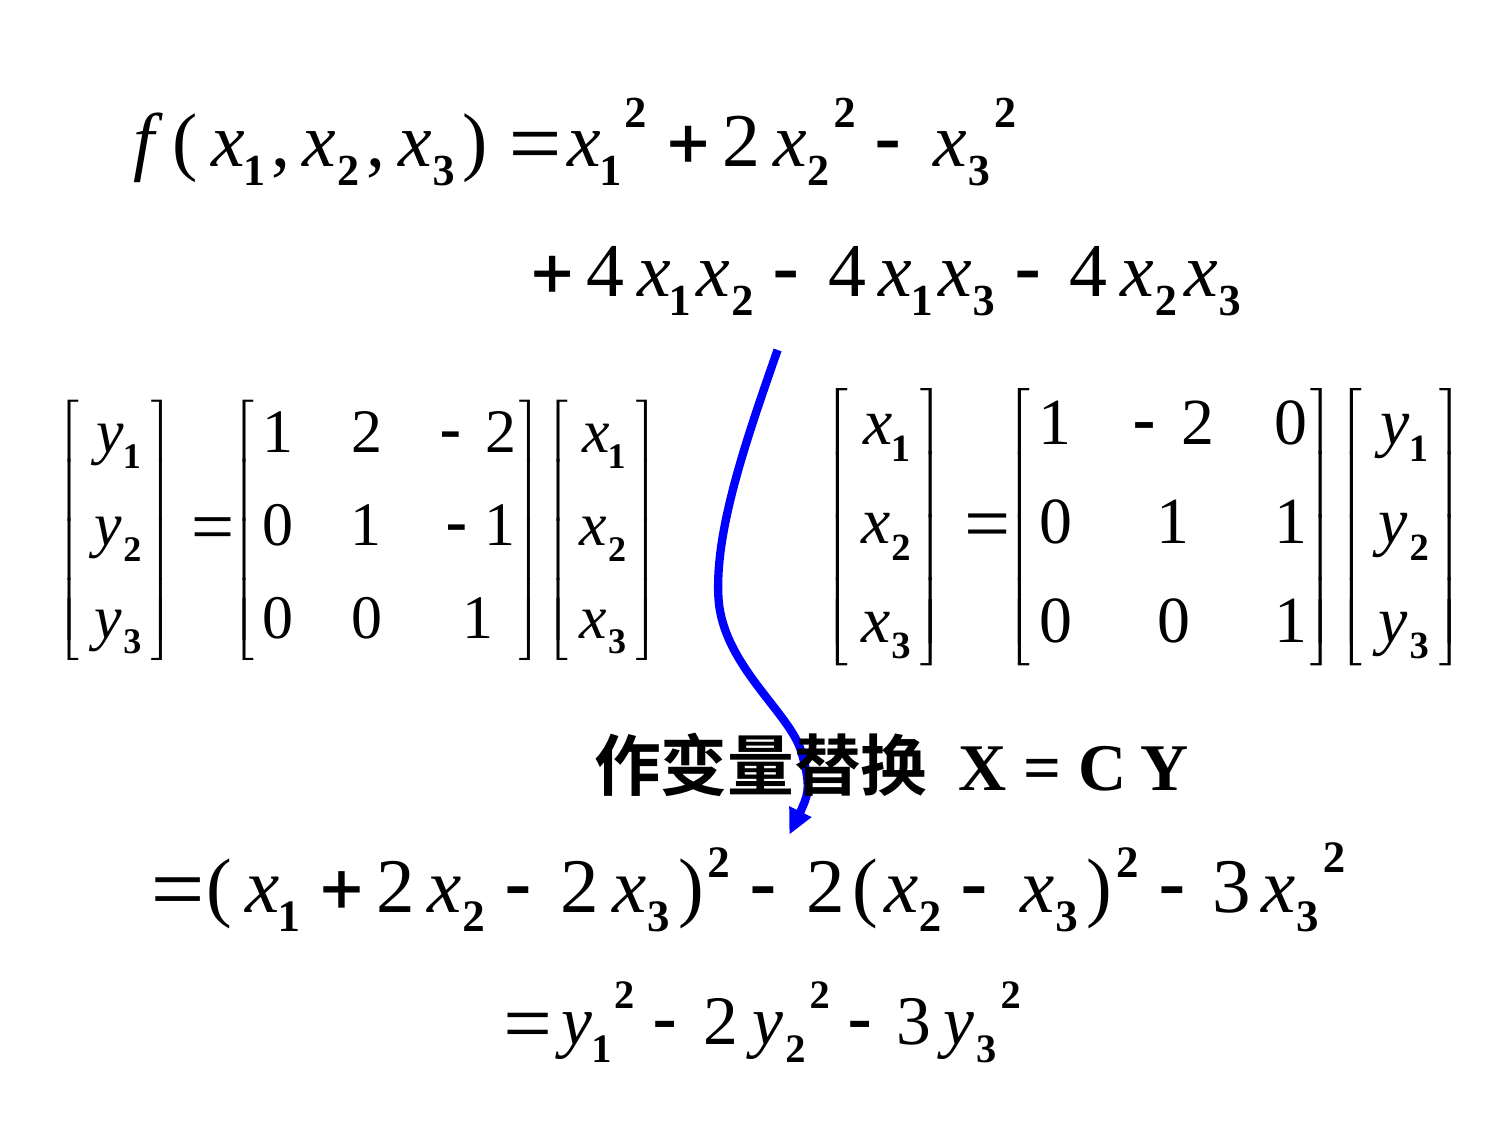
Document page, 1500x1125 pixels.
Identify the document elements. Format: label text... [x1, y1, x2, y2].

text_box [52, 385, 668, 675]
text_box 作变量替换 X = C Y [537, 716, 1247, 812]
text_box [789, 812, 801, 820]
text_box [108, 77, 1029, 205]
text_box [718, 349, 787, 716]
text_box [518, 219, 1253, 335]
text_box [820, 373, 1474, 681]
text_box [135, 822, 1361, 952]
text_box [489, 963, 1035, 1080]
